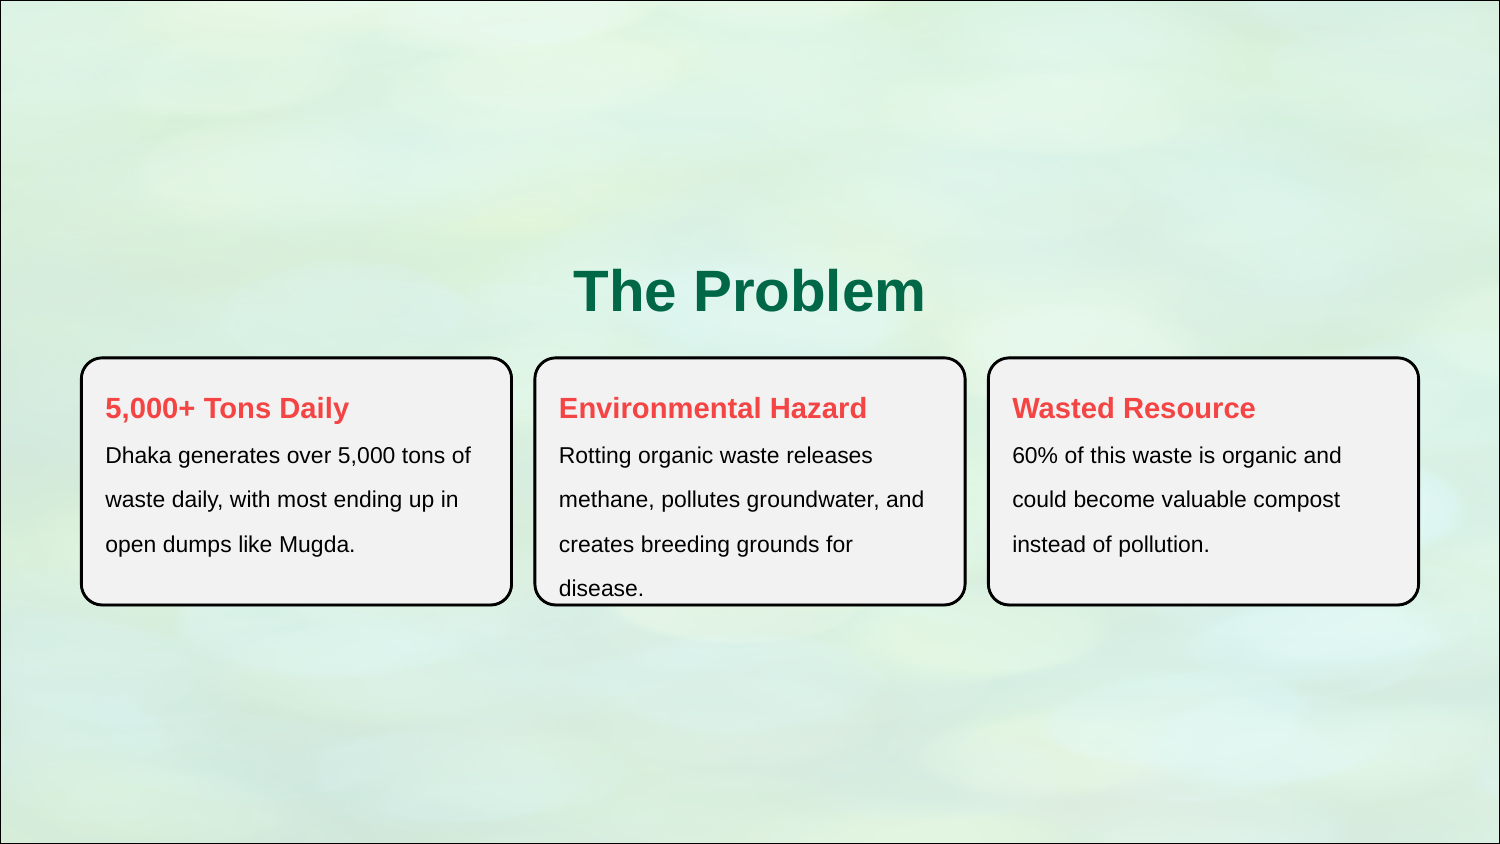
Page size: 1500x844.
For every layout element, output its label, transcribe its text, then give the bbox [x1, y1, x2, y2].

text_box The Problem [459, 236, 1041, 324]
text_box [0, 0, 1500, 844]
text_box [987, 357, 1420, 606]
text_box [534, 357, 966, 606]
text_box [80, 357, 513, 606]
